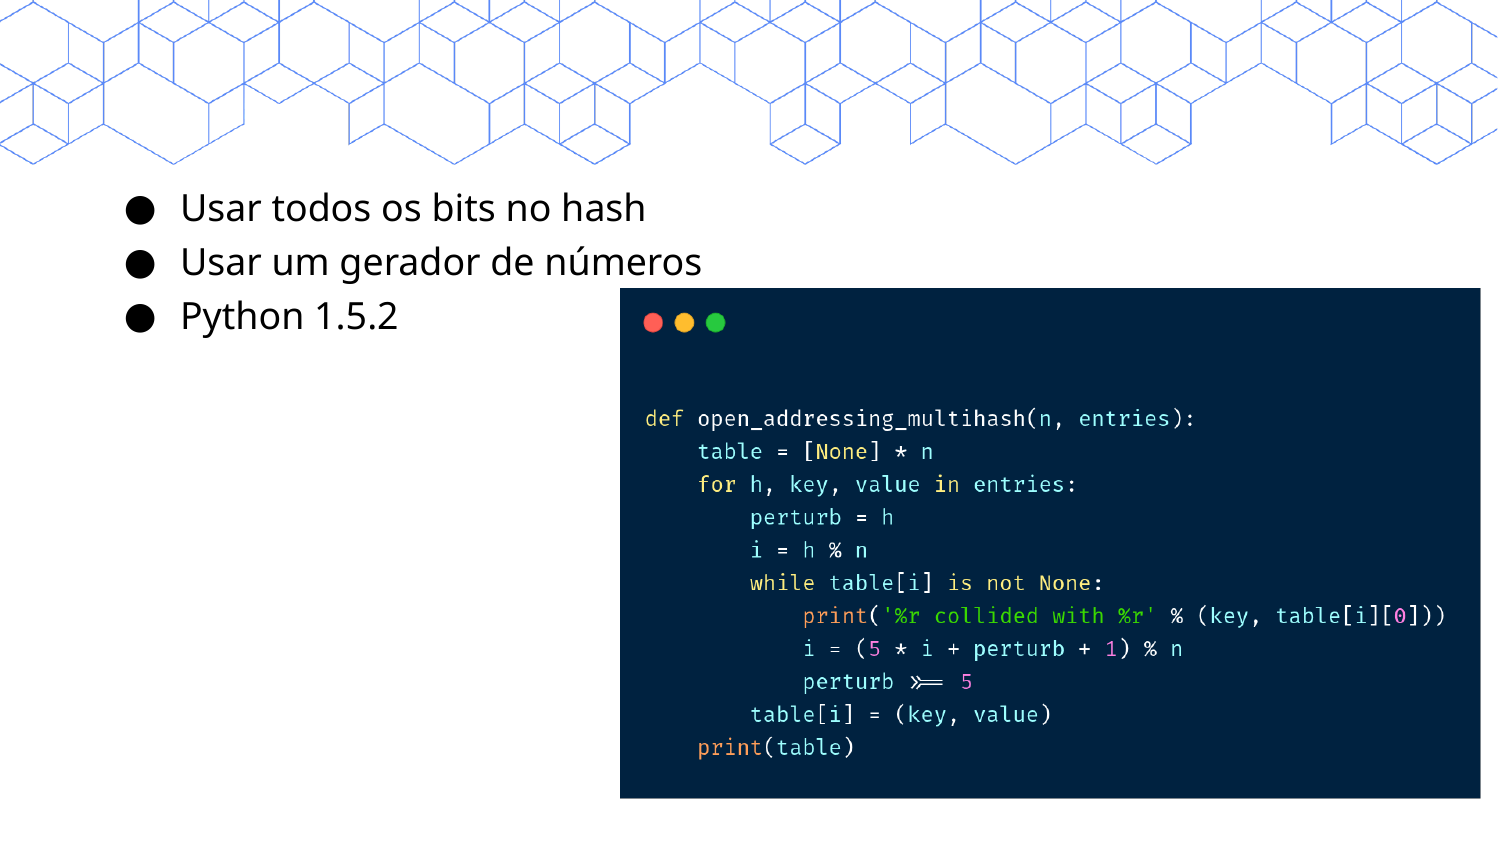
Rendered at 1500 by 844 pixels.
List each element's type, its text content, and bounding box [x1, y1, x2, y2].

list Usar todos os bits no hash Usar um gerador de números Python 1.5.2 [105, 159, 1357, 721]
picture [0, 0, 1498, 165]
picture [619, 287, 1481, 799]
